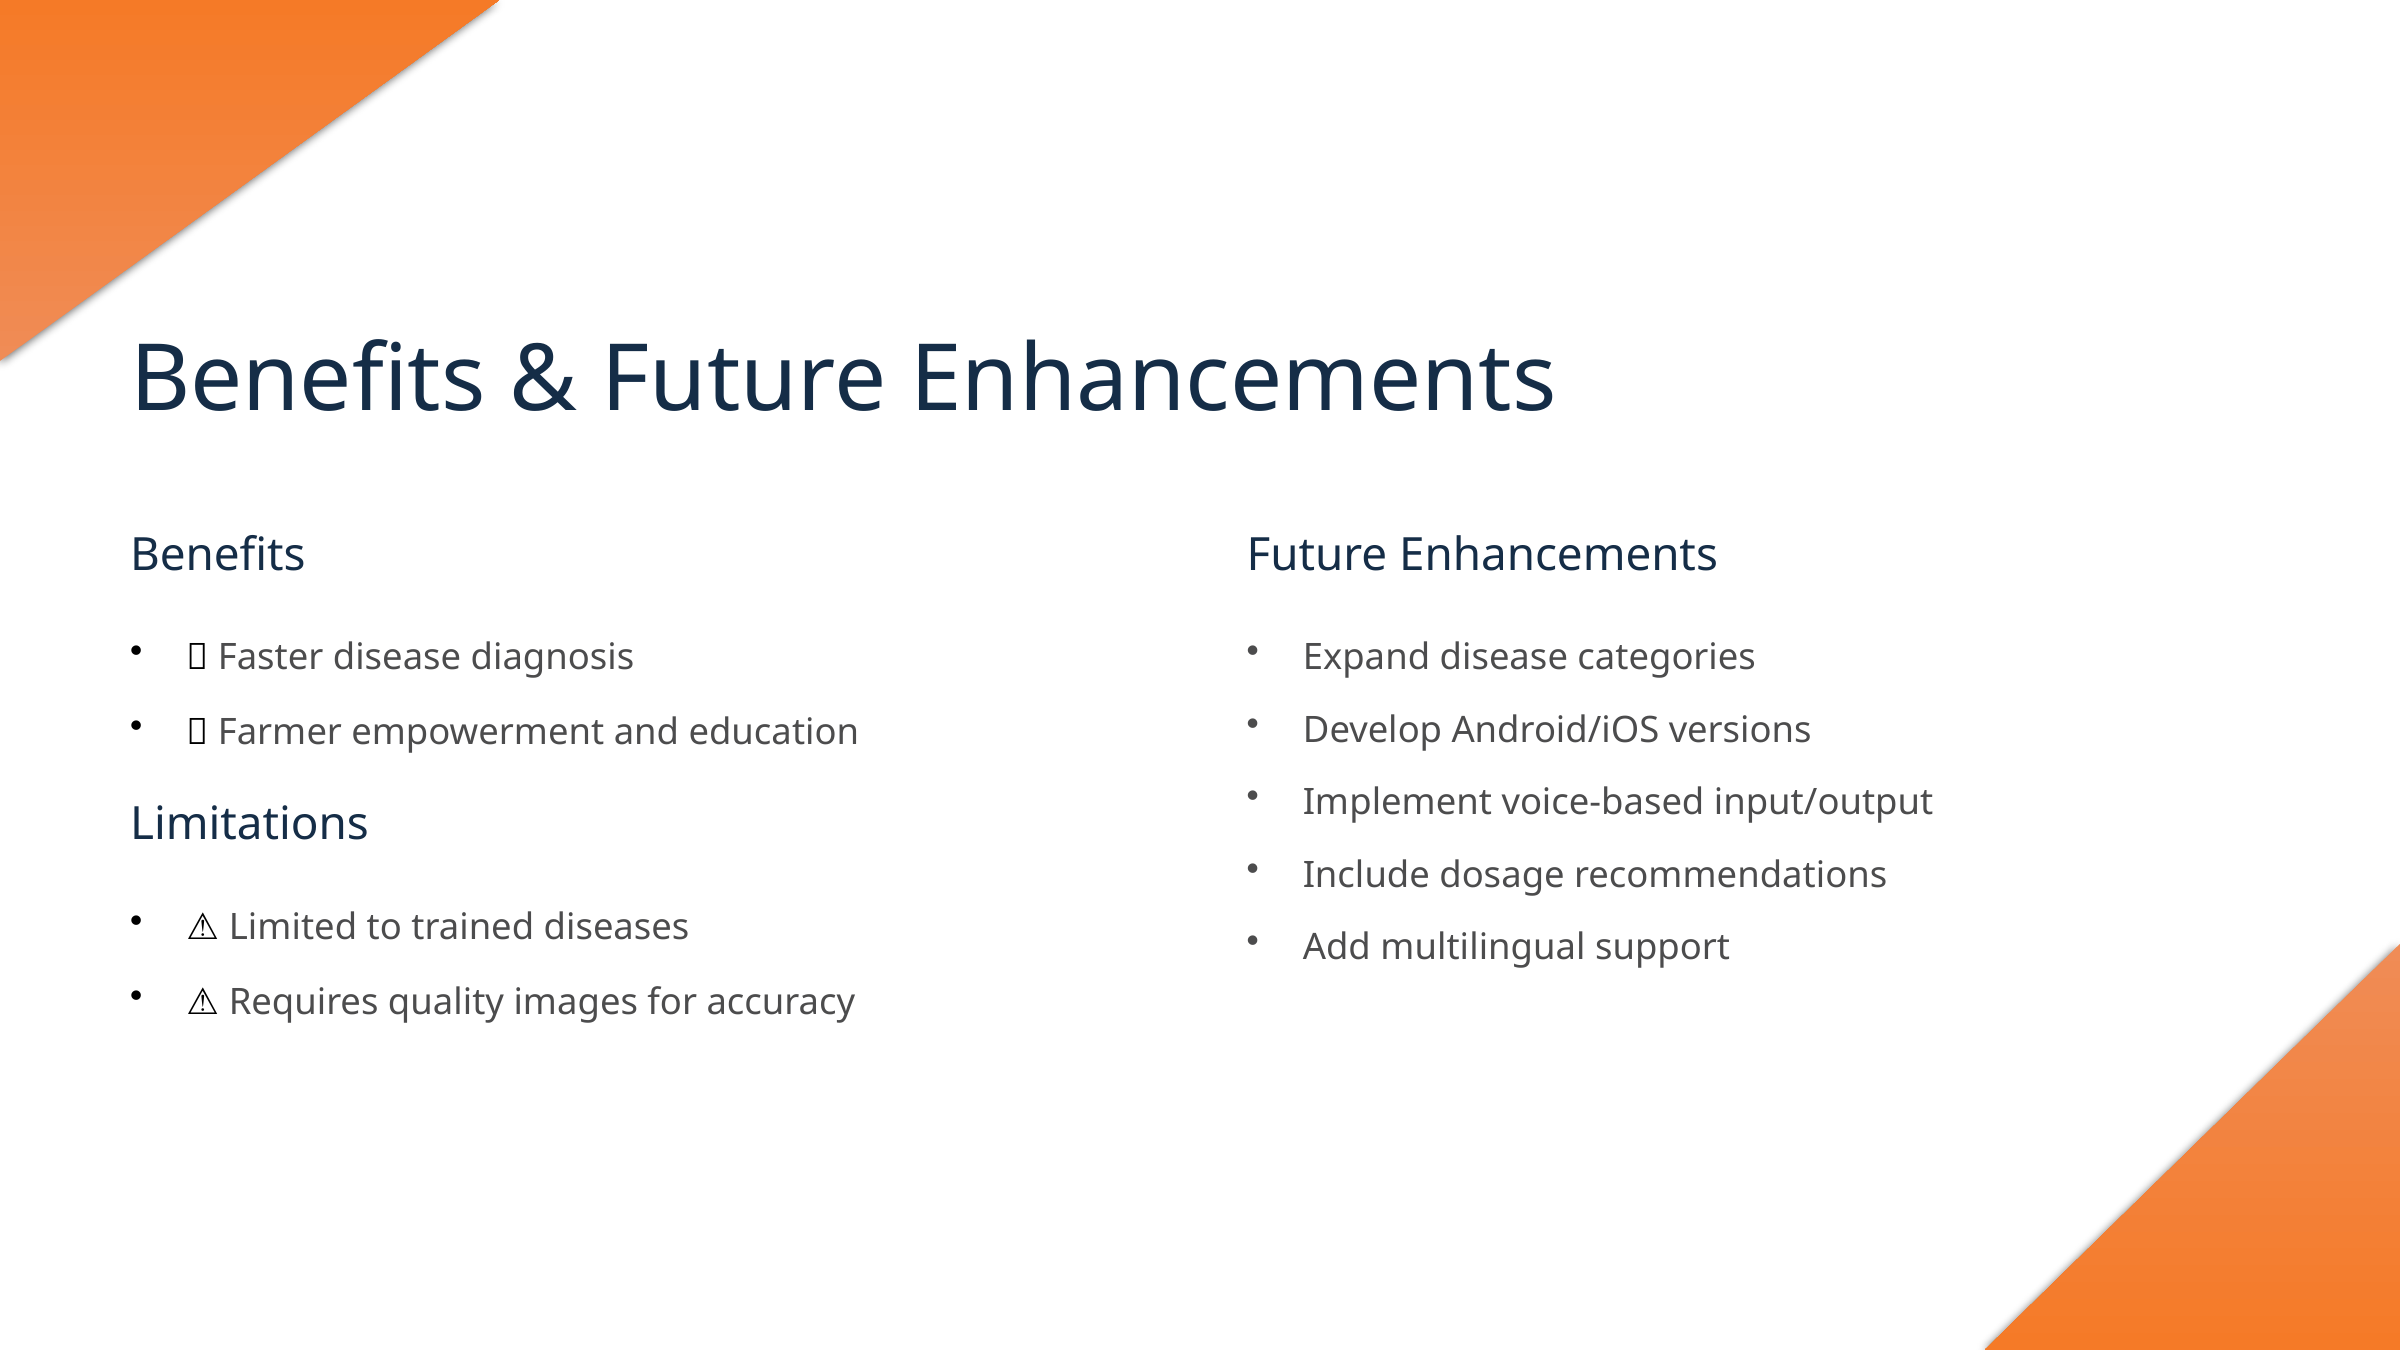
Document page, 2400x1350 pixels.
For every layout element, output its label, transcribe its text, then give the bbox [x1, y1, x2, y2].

text_box Limitations [130, 791, 596, 850]
text_box Future Enhancements [1246, 522, 1712, 581]
text_box [0, 0, 500, 361]
text_box Develop Android/iOS versions [1246, 689, 2271, 750]
text_box ✅ Farmer empowerment and education [130, 692, 1155, 755]
text_box Implement voice-based input/output [1246, 762, 2271, 822]
text_box [1984, 943, 2400, 1350]
text_box ⚠️ Limited to trained diseases [130, 887, 1155, 949]
text_box Benefits & Future Enhancements [130, 312, 1399, 430]
text_box ✅ Faster disease diagnosis [130, 617, 1155, 680]
text_box Benefits [130, 522, 596, 581]
text_box ⚠️ Requires quality images for accuracy [130, 962, 1155, 1025]
text_box Add multilingual support [1246, 907, 2271, 968]
text_box Expand disease categories [1246, 617, 2271, 677]
text_box Include dosage recommendations [1246, 835, 2271, 895]
